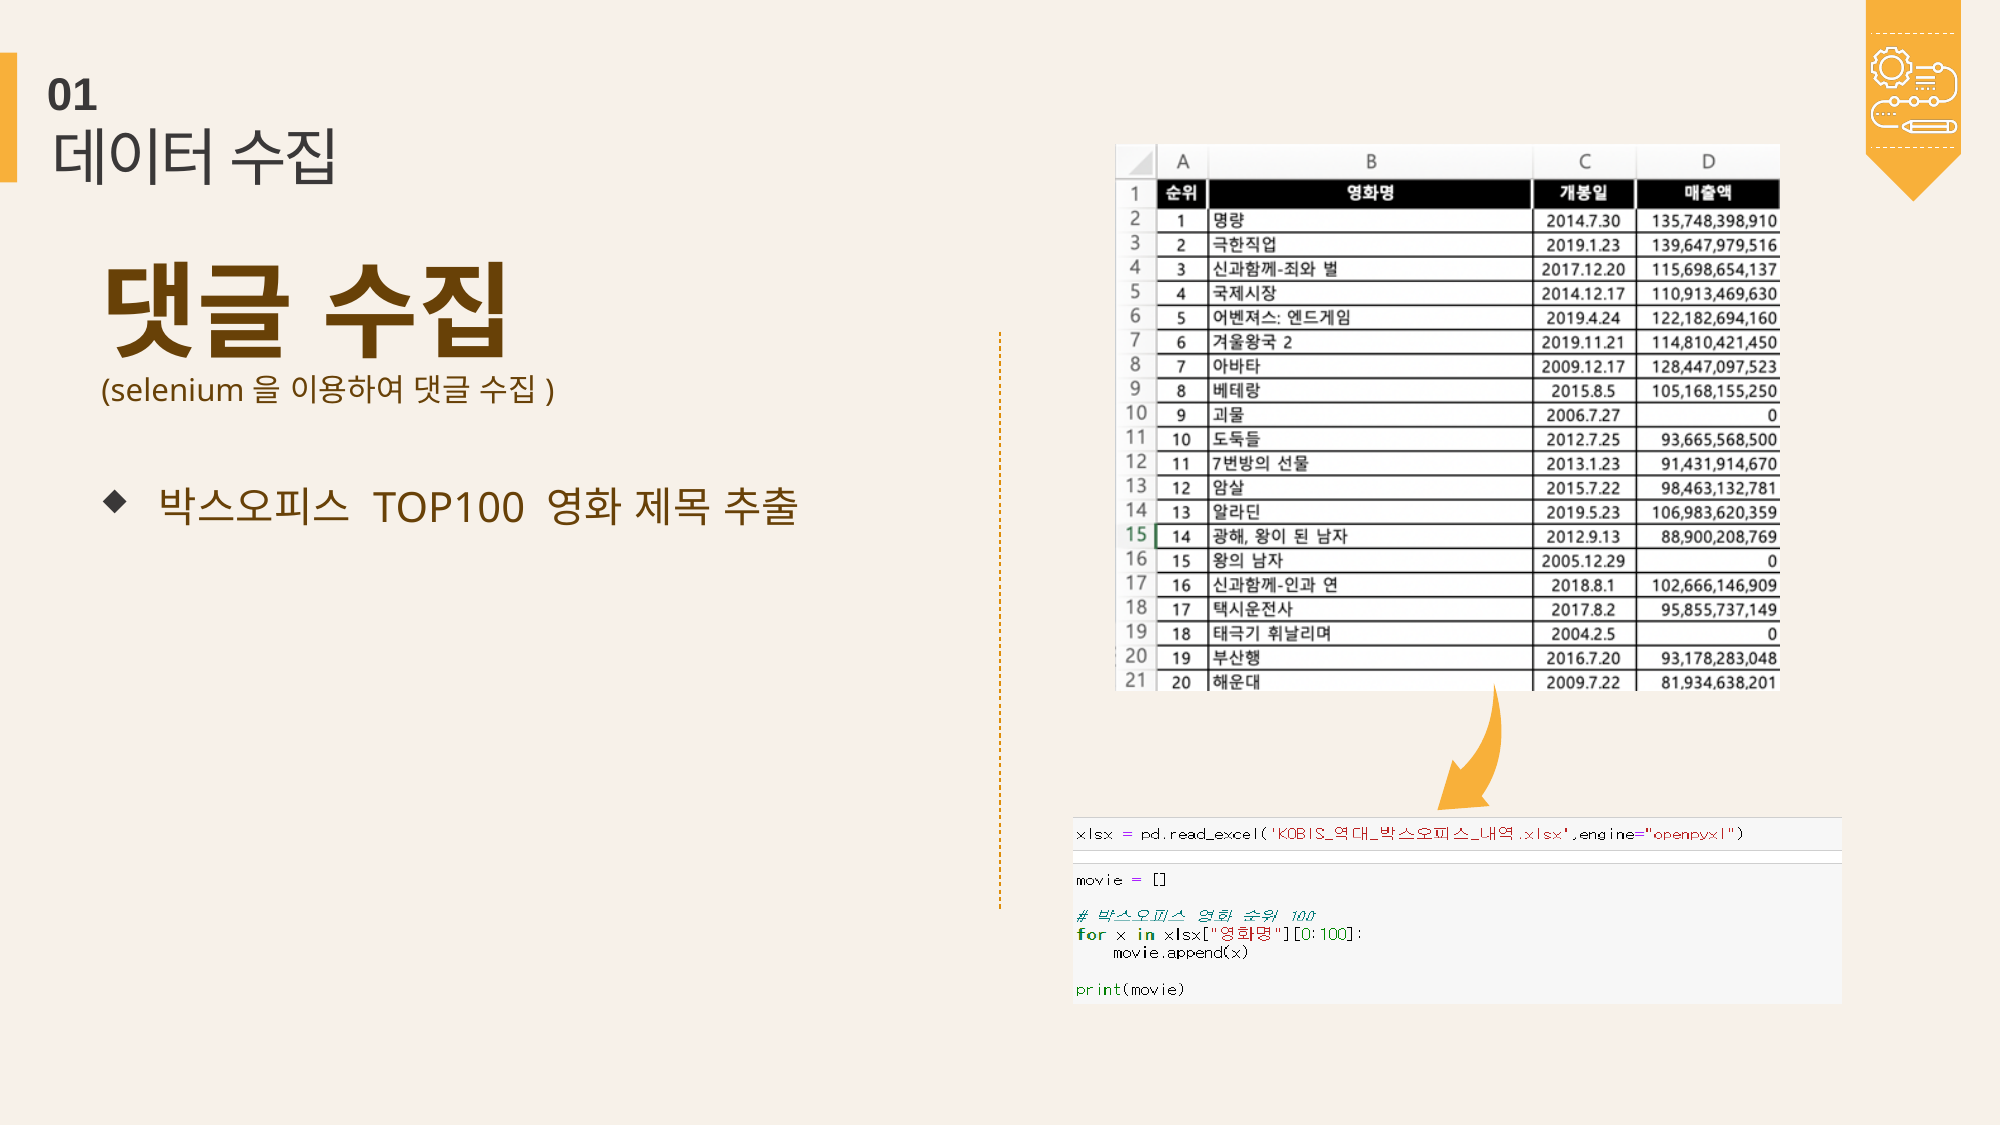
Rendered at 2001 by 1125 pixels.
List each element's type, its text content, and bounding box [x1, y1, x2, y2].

text_box 01 [32, 56, 113, 127]
text_box [0, 52, 18, 183]
text_box 데이터 수집 [37, 110, 357, 201]
picture [1115, 144, 1780, 691]
text_box [1437, 691, 1502, 811]
picture [1869, 45, 1959, 135]
text_box 박스오피스 TOP100 영화 제목 추출 [85, 473, 999, 539]
text_box 댓글 수집 (selenium을 이용하여 댓글 수집) [86, 238, 637, 416]
picture [1073, 817, 1842, 1004]
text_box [1865, 0, 1961, 202]
